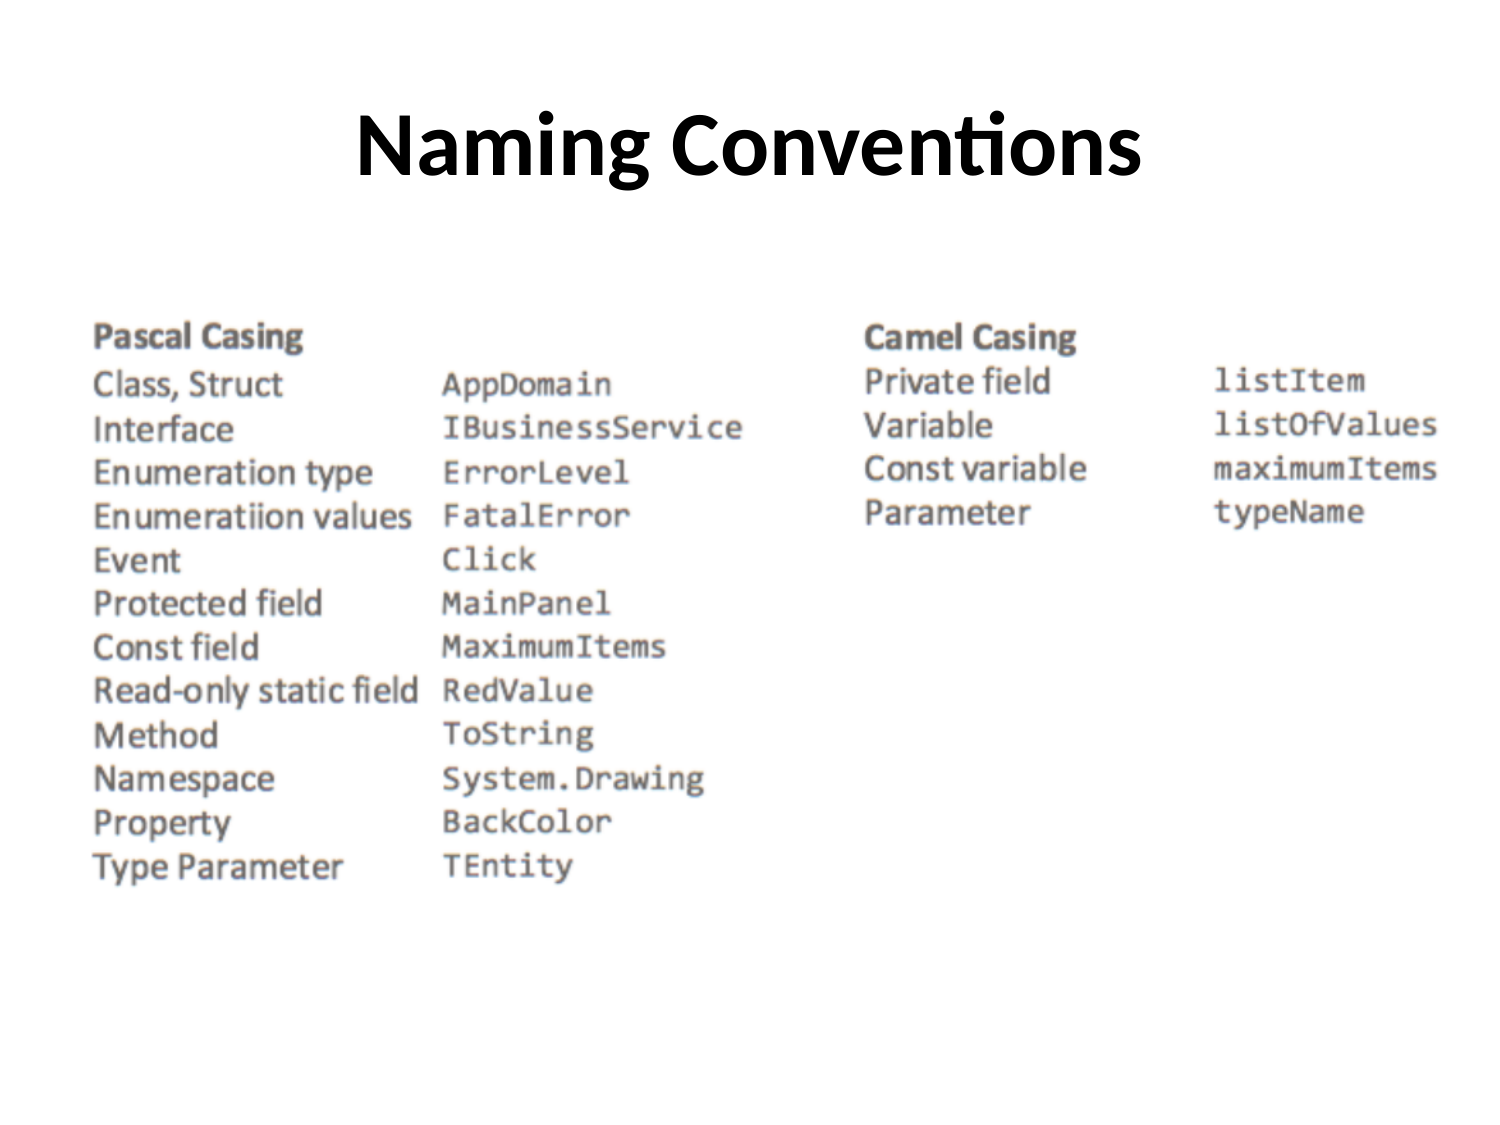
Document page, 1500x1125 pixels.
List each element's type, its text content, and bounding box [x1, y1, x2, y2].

picture [71, 299, 1455, 896]
title Naming Conventions [75, 45, 1425, 233]
